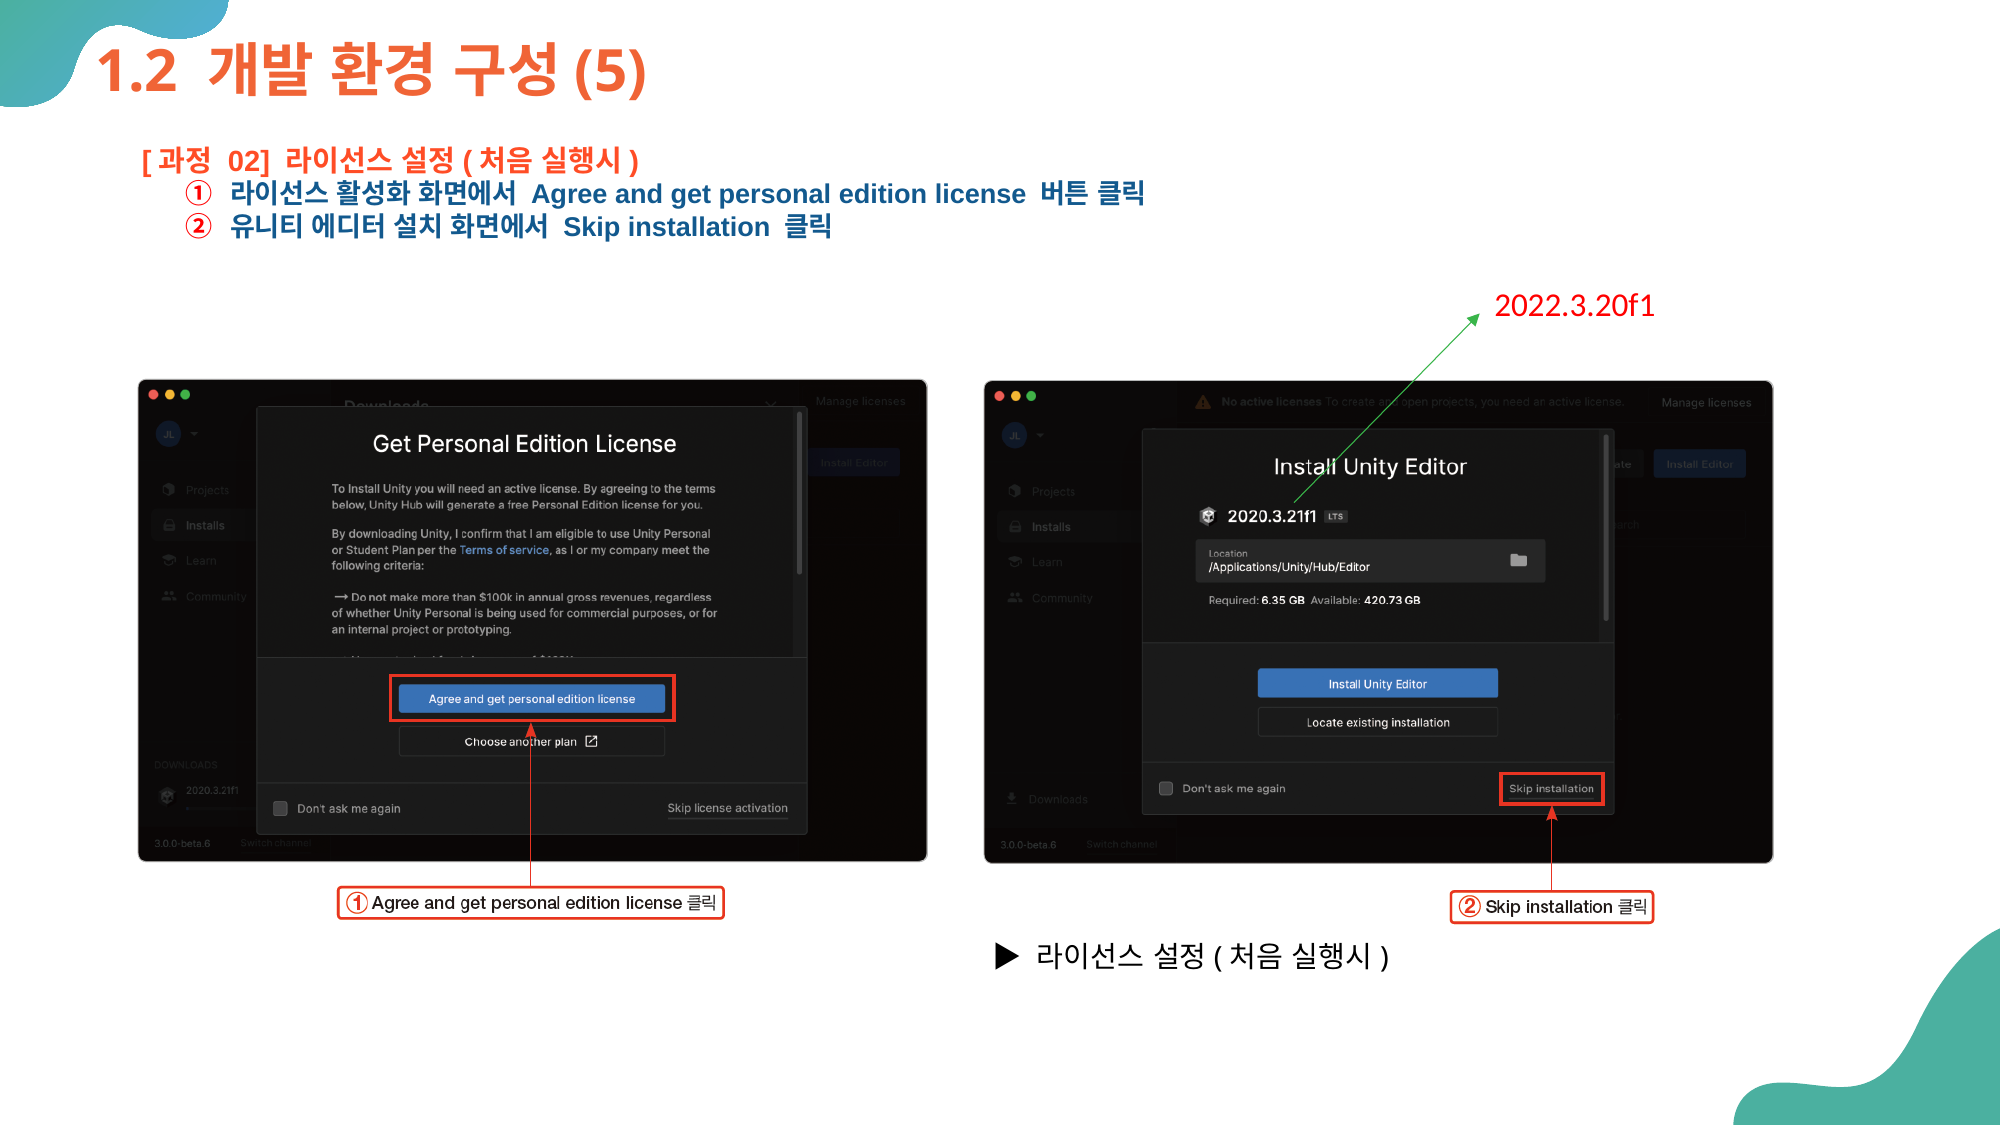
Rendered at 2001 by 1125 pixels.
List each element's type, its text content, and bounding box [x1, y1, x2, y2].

text_box 2022.3.20f1 [1479, 276, 1737, 331]
text_box ▶ 라이선스 설정(처음 실행시) [977, 931, 1409, 981]
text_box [1293, 313, 1480, 503]
title 1.2 개발 환경 구성(5) [79, 17, 1931, 128]
text_box [과정 02] 라이선스 설정(처음 실행시) 라이선스 활성화 화면에서 Agree and get personal edition license 버튼 클릭 유니티 에디터 설치 화면에서 Skip installation 클릭 [127, 134, 1228, 250]
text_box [131, 370, 1781, 931]
